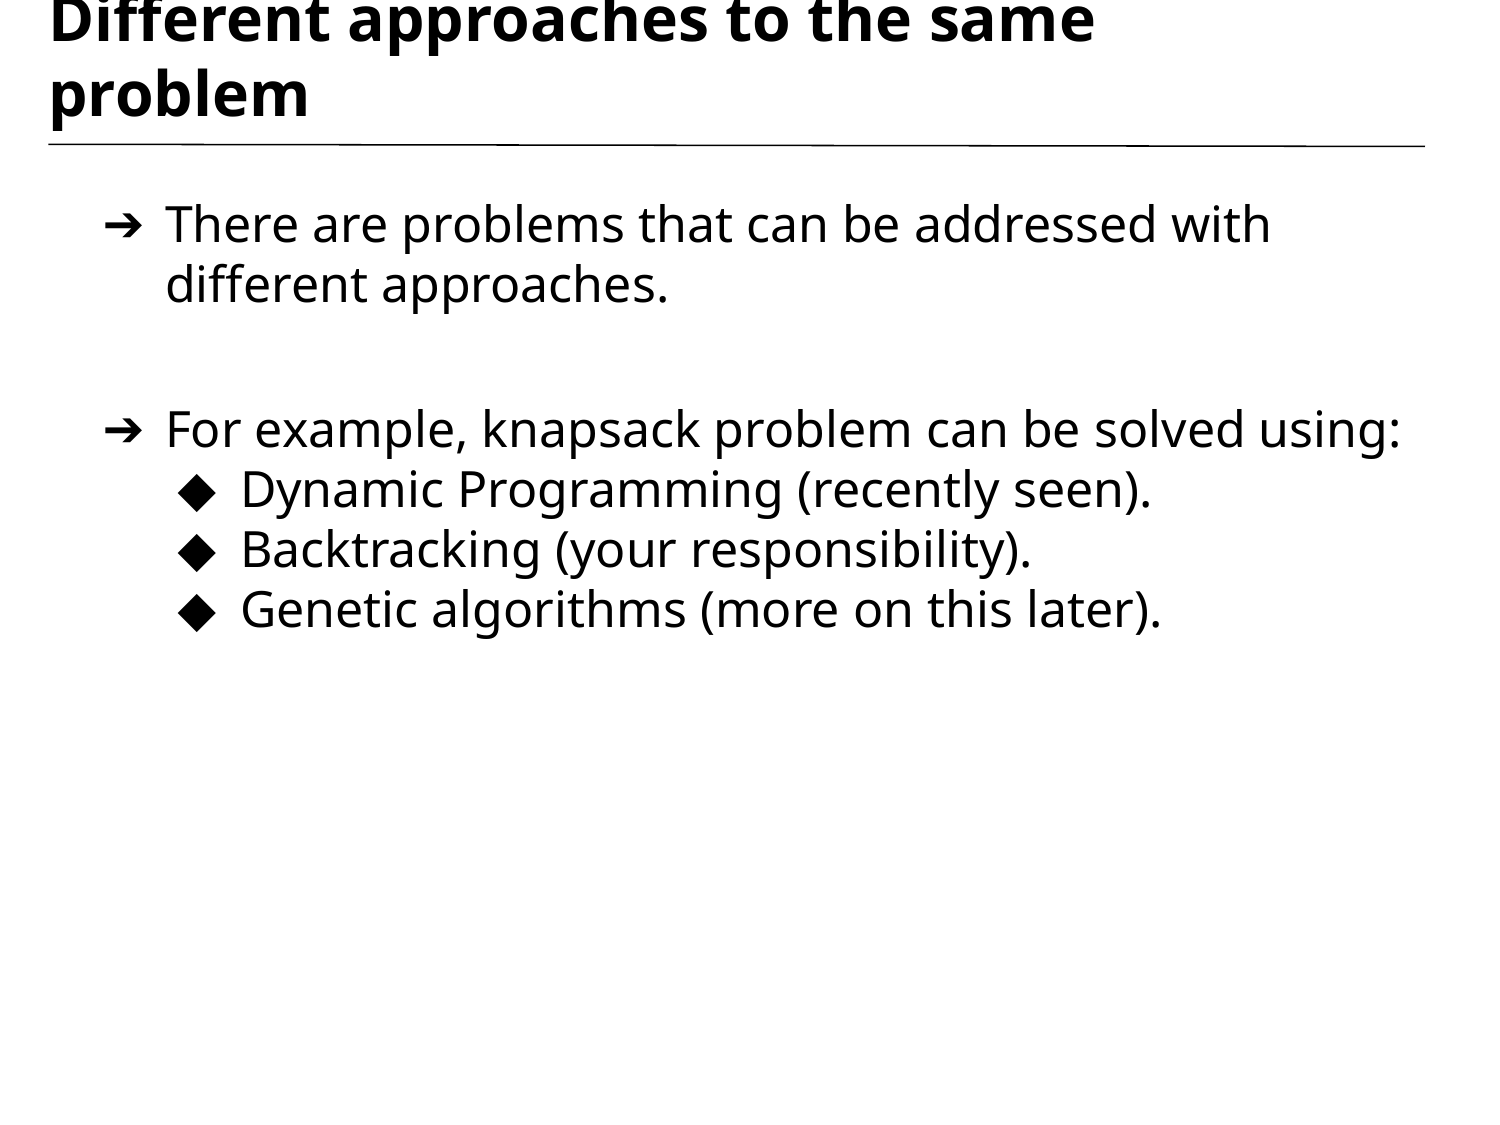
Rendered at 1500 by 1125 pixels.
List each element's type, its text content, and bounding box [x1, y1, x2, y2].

list There are problems that can be addressed with different approaches. For example, knapsack problem can be solved using: Dynamic Programming (recently seen). Backtracking (your responsibility). Genetic algorithms (more on this later). [75, 177, 1425, 1026]
title Different approaches to the same problem [33, 32, 1384, 145]
